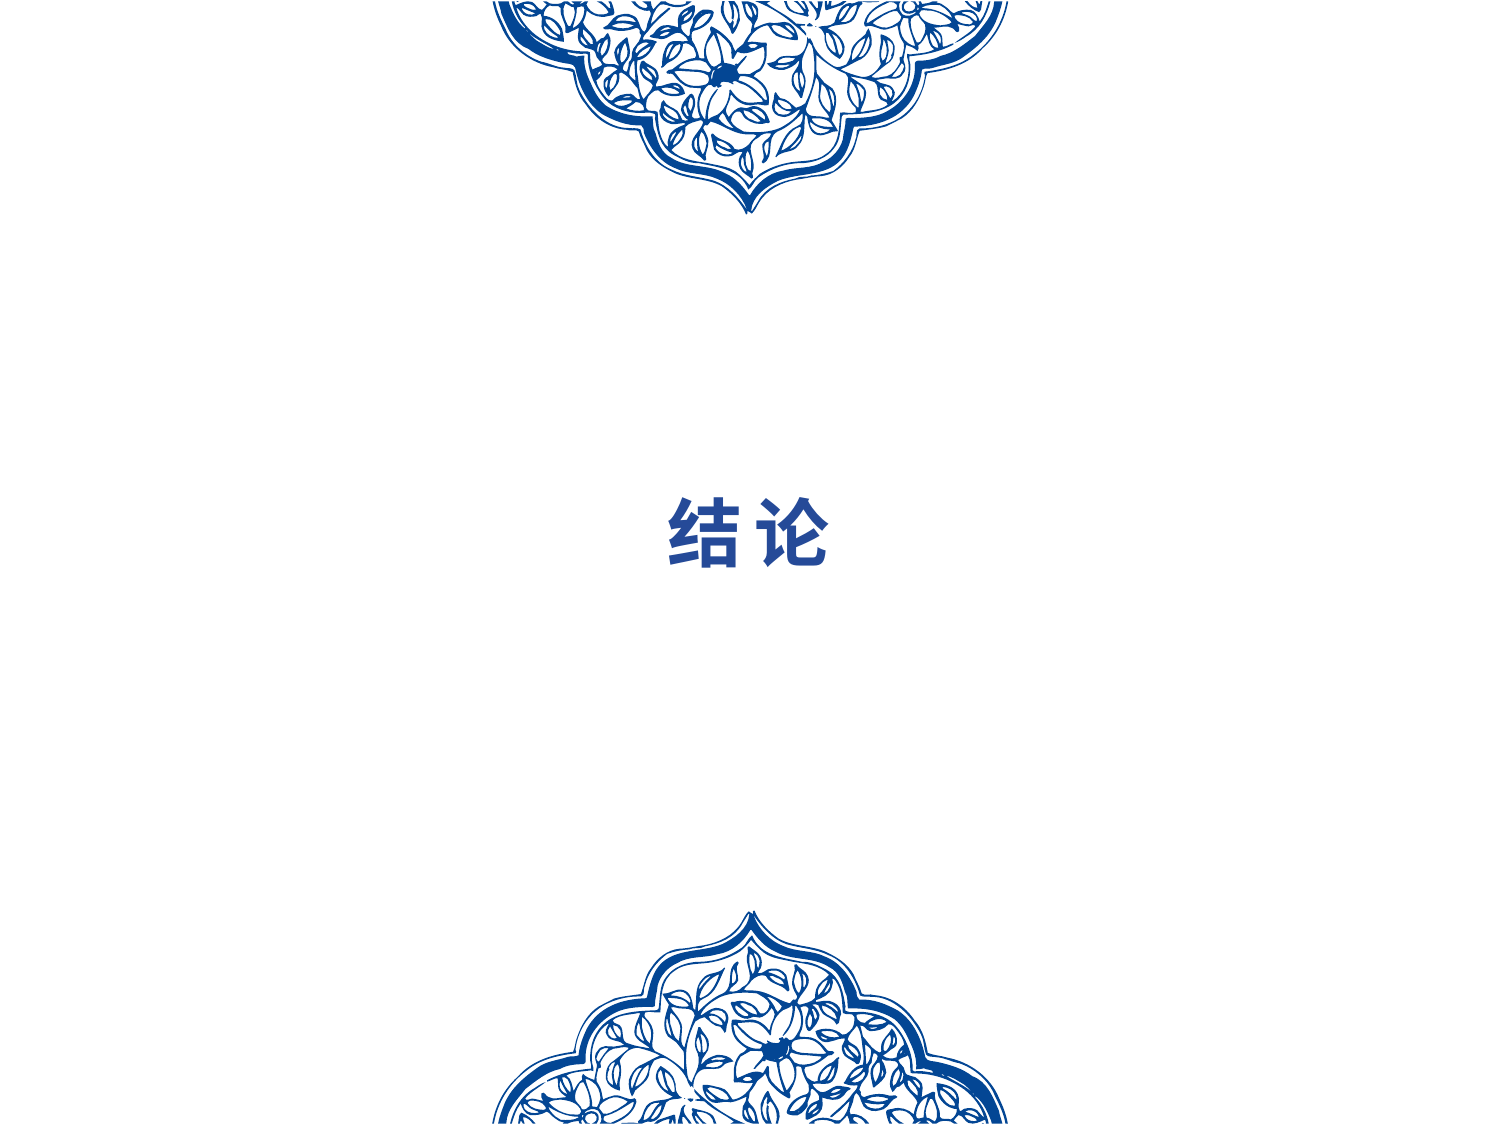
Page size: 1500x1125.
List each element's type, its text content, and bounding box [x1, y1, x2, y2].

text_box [492, 0, 1009, 216]
text_box 结论 [0, 444, 1499, 619]
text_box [491, 909, 1009, 1125]
